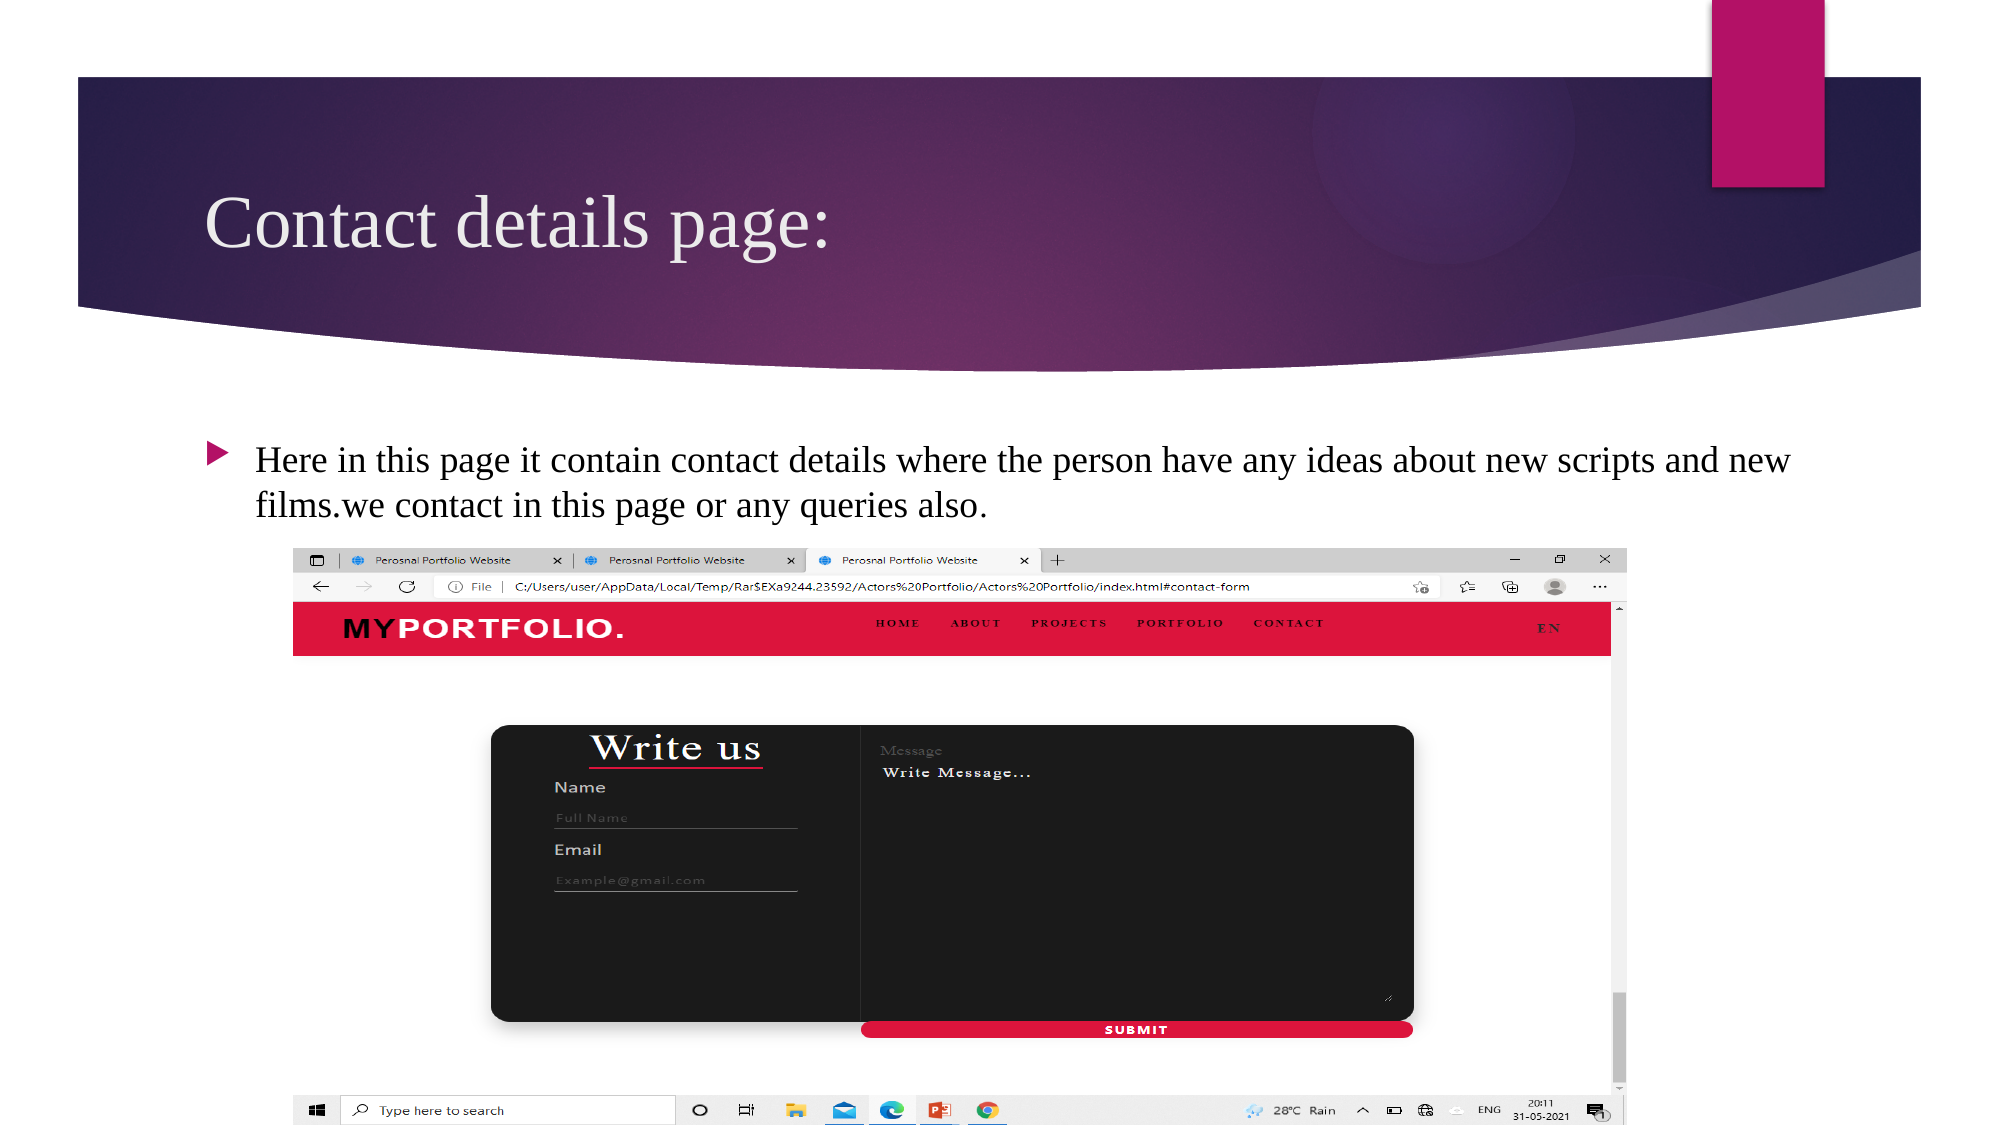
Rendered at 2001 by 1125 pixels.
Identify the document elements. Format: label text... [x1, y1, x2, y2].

list Here in this page it contain contact details where the person have any ideas about new scripts and new films.we contact in this page or any queries also. [189, 427, 1921, 533]
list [293, 547, 1627, 1125]
title Contact details page: [189, 159, 1627, 276]
